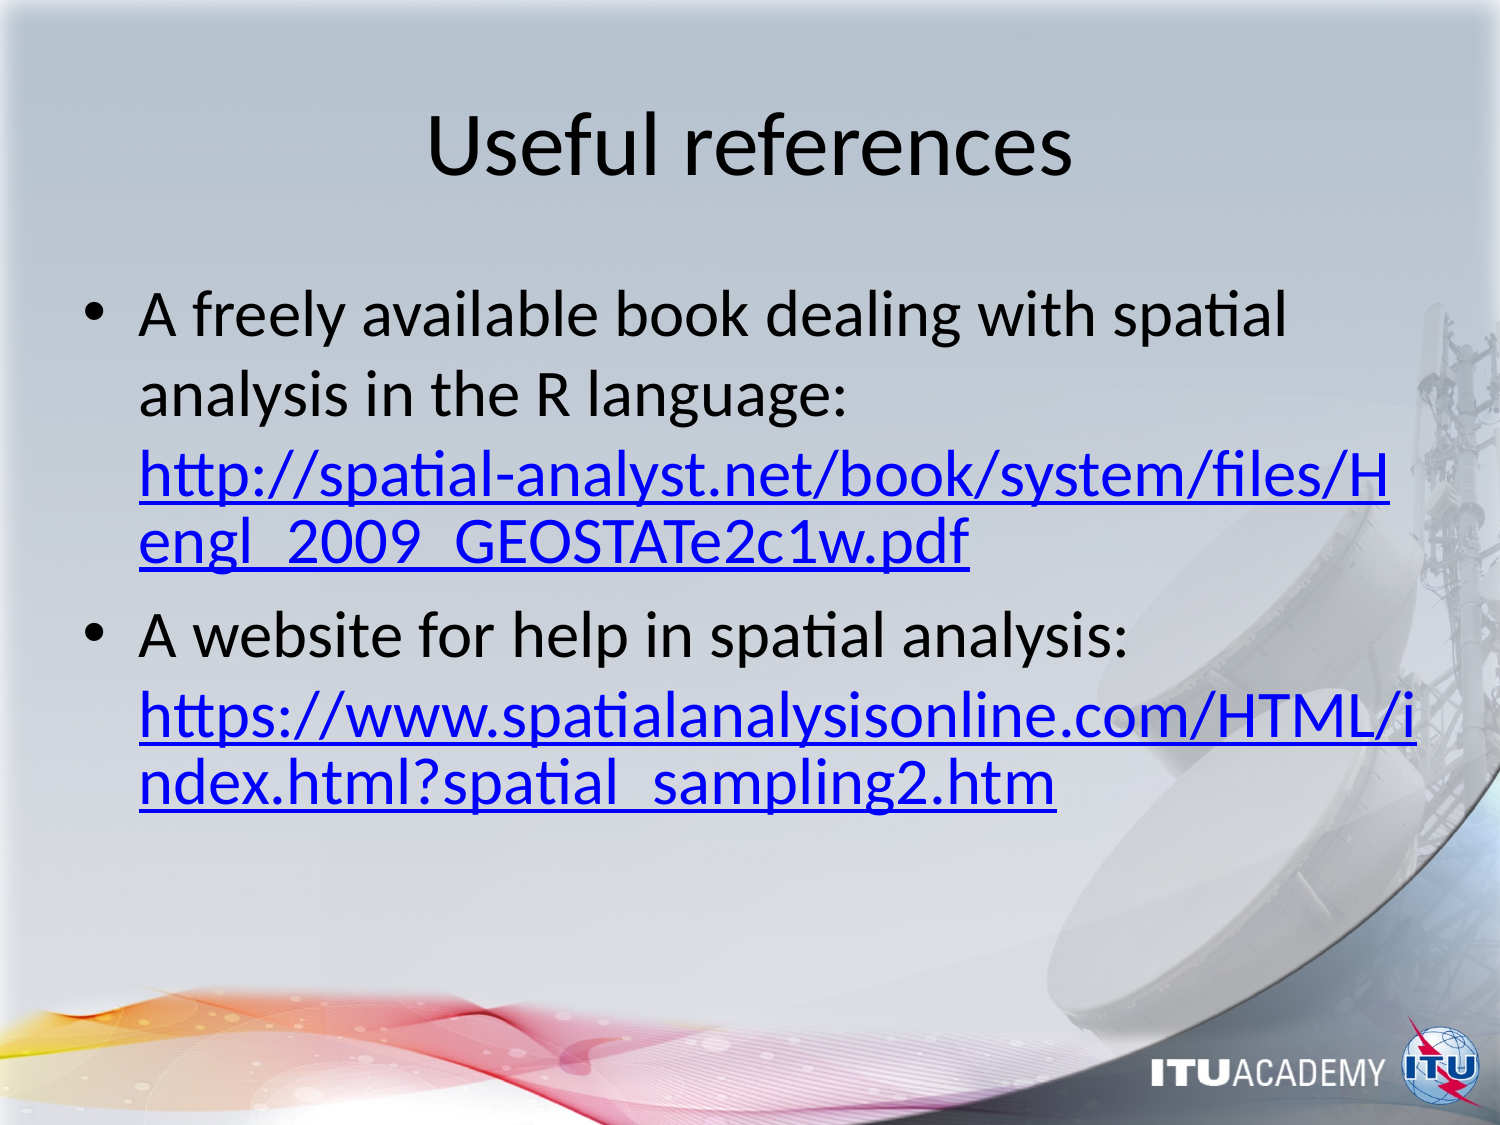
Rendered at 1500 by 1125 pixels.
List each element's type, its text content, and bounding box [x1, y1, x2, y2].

list A freely available book dealing with spatial analysis in the R language: http://spatial-analyst.net/book/system/files/Hengl_2009_GEOSTATe2c1w.pdf A website for help in spatial analysis: https://www.spatialanalysisonline.com/HTML/index.html?spatial_sampling2.htm [74, 261, 1426, 1006]
picture [0, 0, 1500, 1125]
title Useful references [74, 44, 1426, 234]
